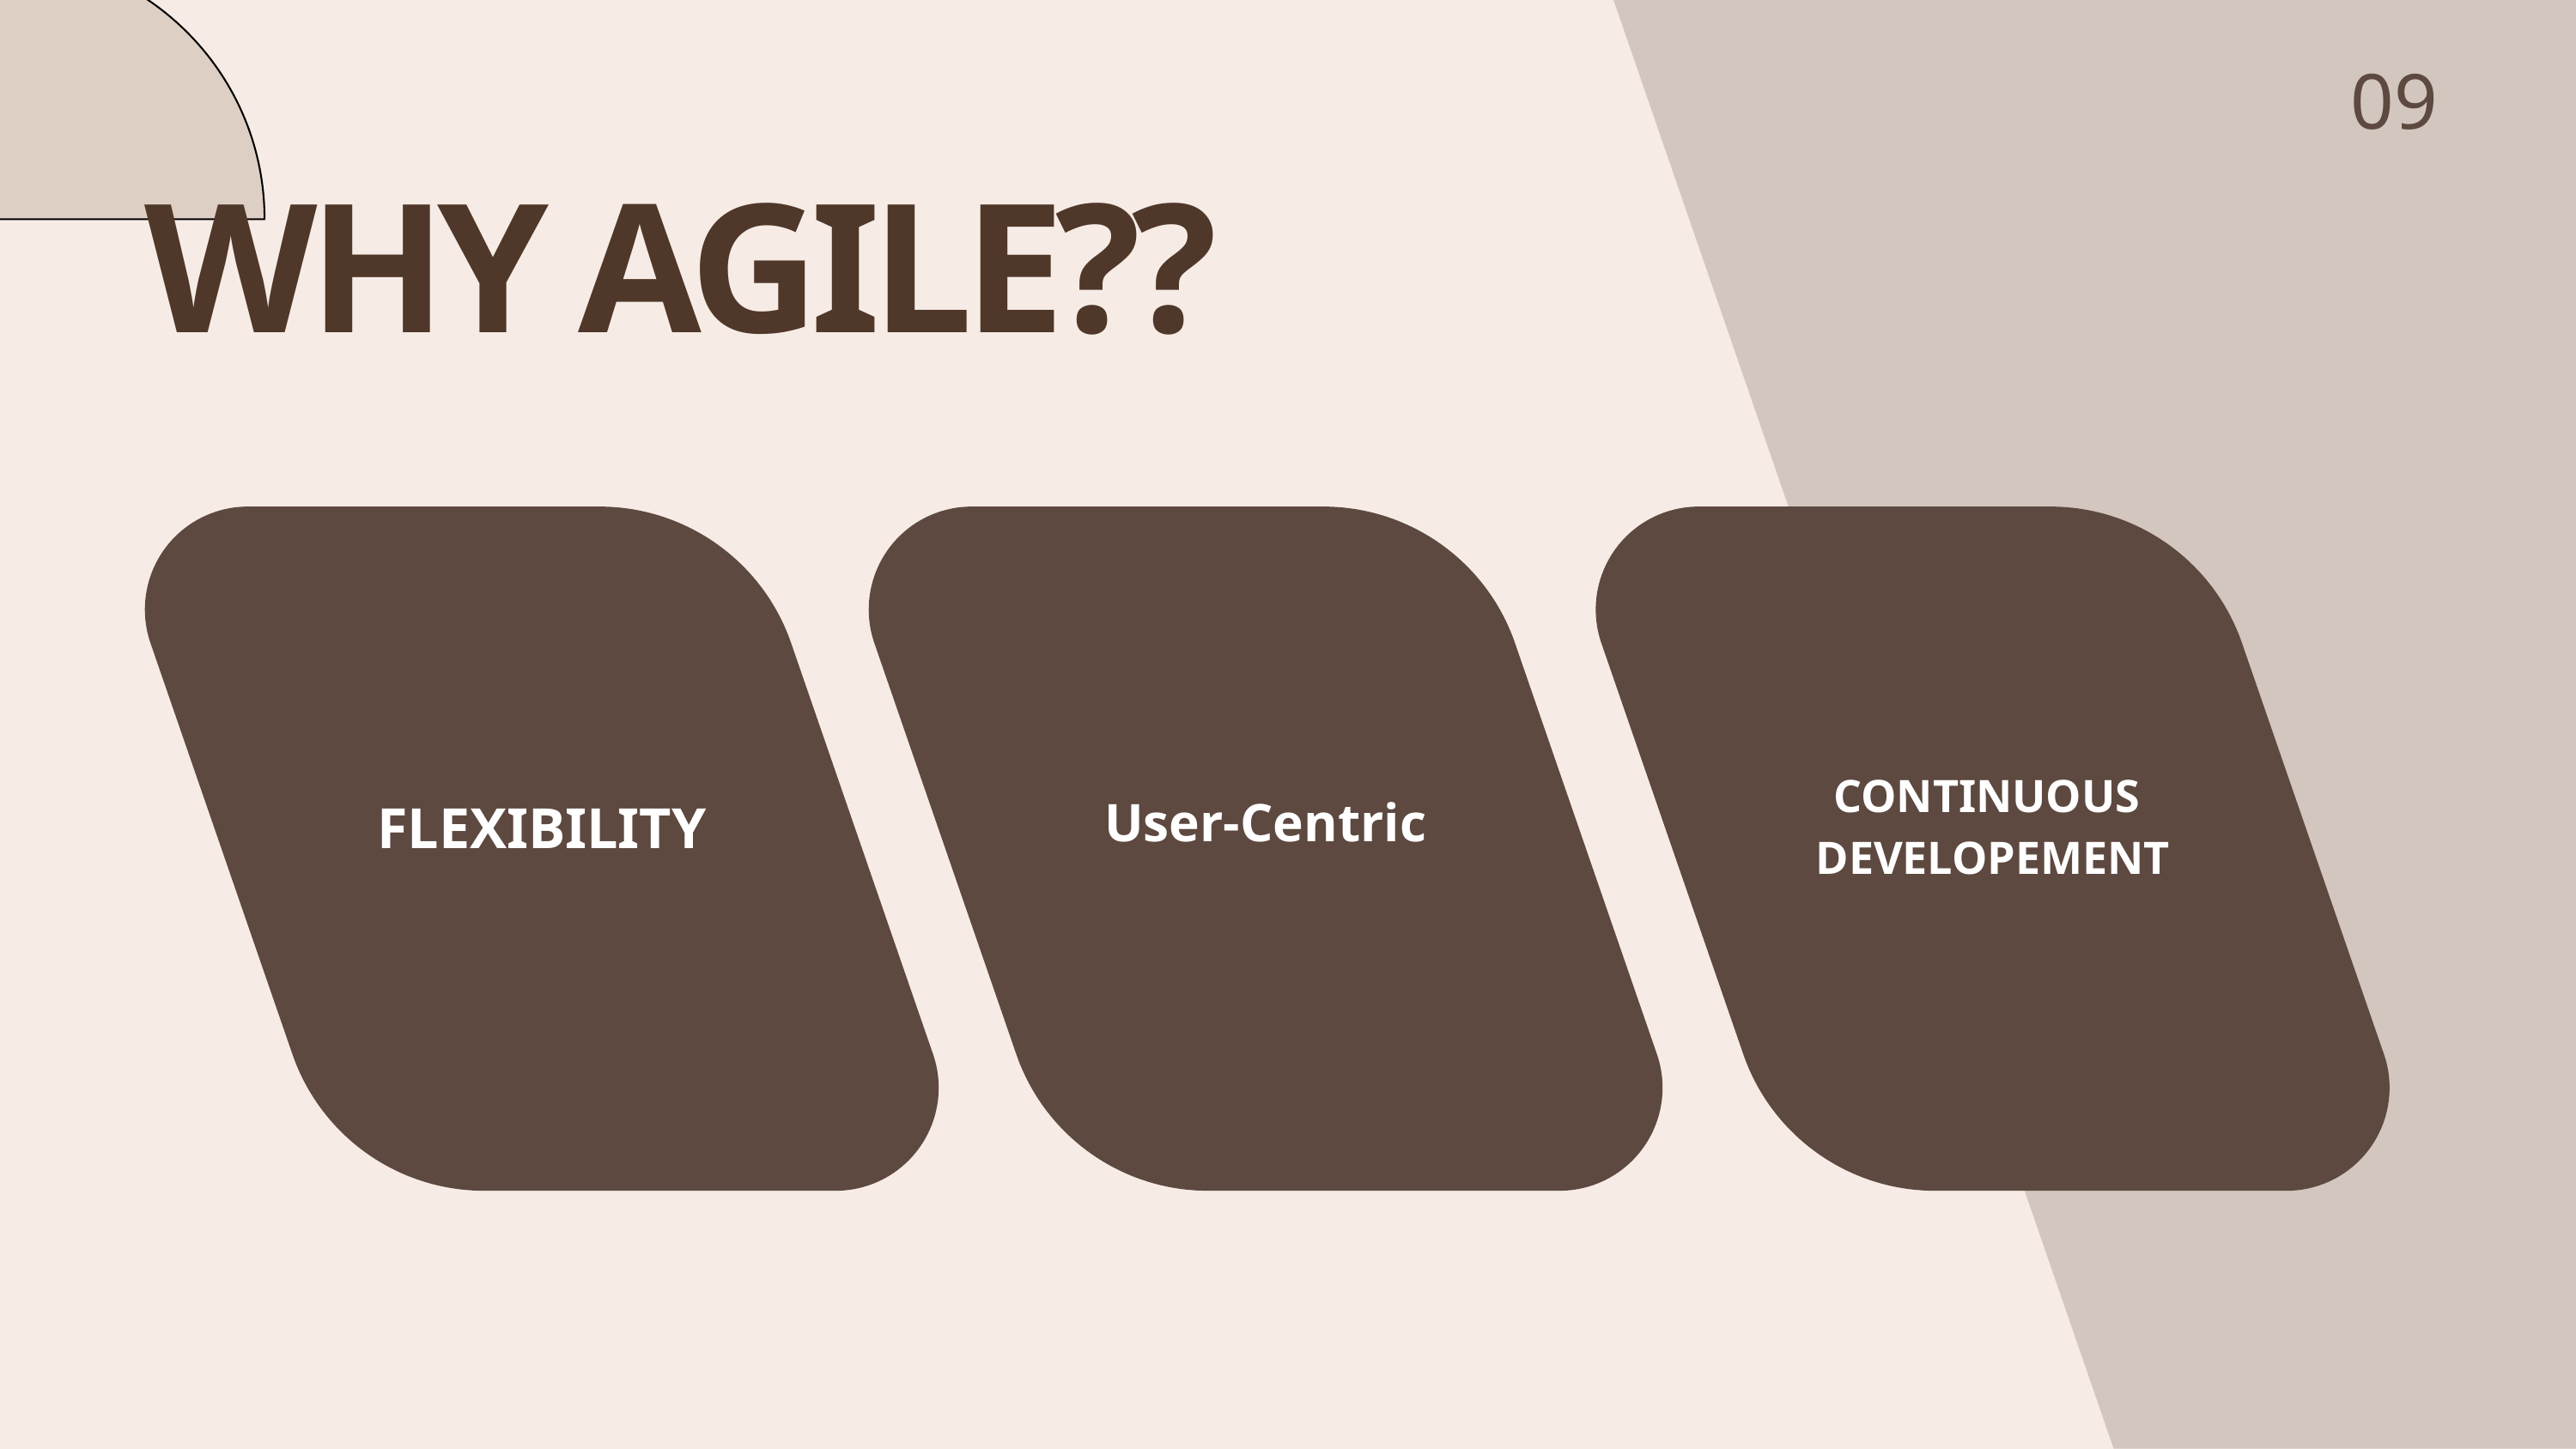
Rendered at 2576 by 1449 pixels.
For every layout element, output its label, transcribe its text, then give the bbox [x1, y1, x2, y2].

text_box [1613, 0, 2576, 1449]
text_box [103, 506, 826, 1191]
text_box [0, 0, 265, 220]
text_box WHY AGILE?? [144, 199, 1289, 368]
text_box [827, 506, 1552, 1191]
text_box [1553, 506, 2432, 1191]
